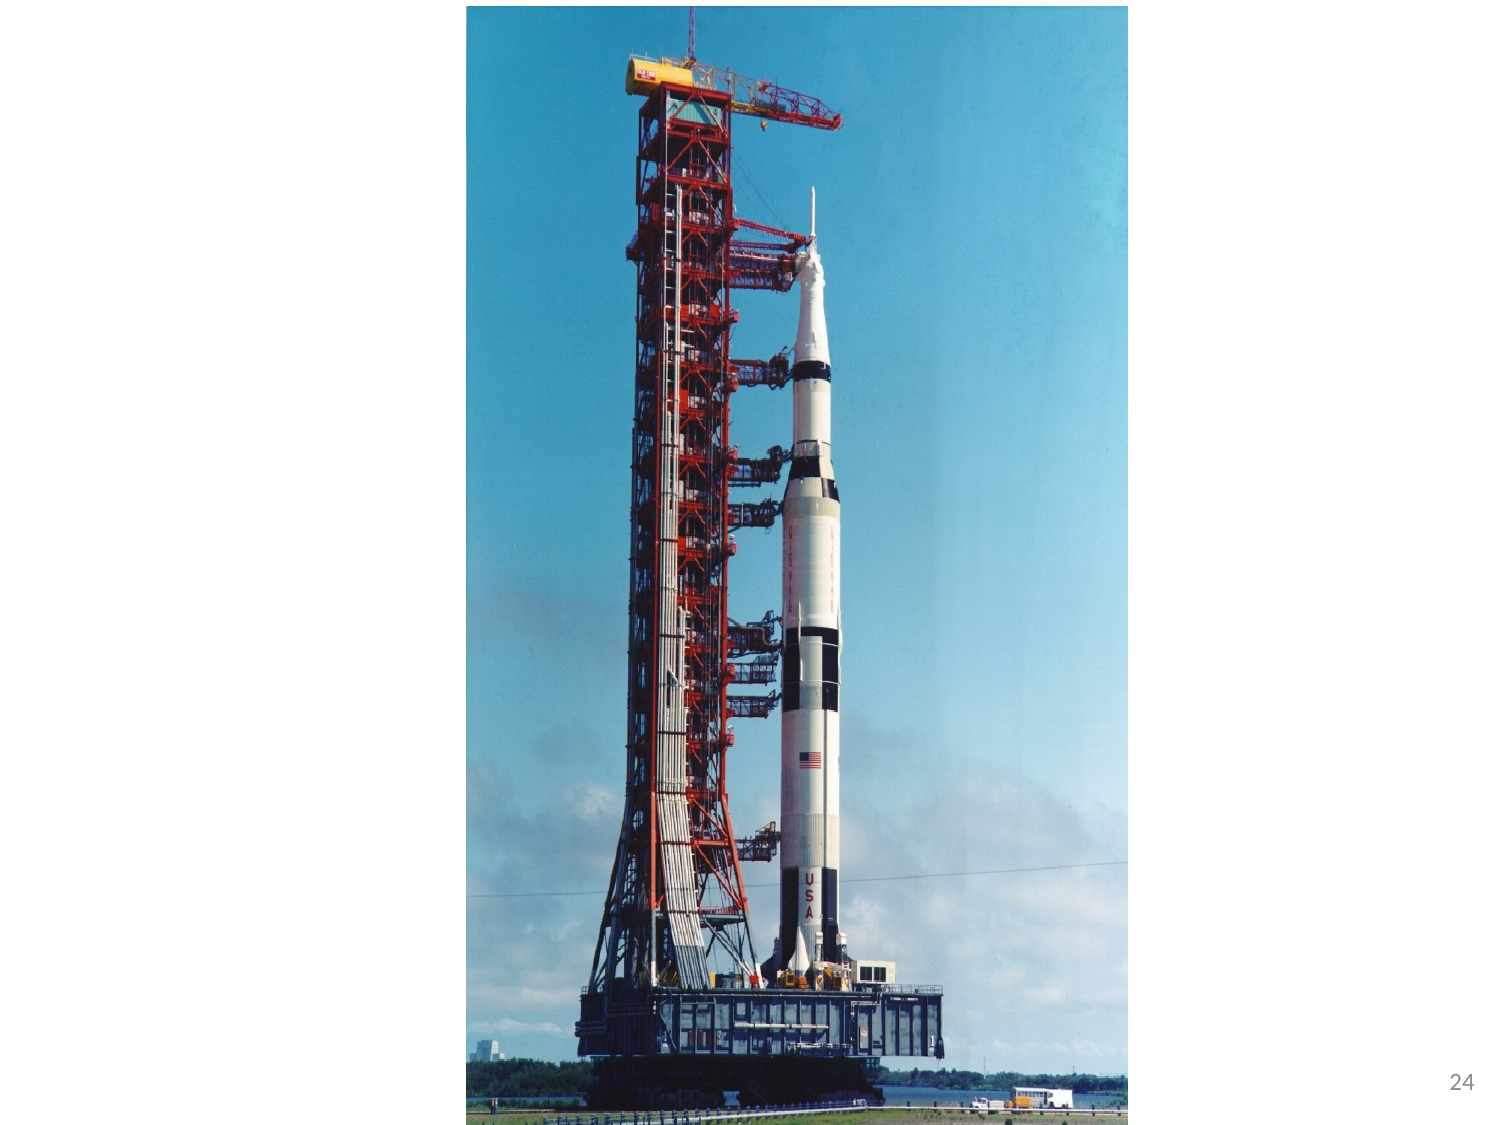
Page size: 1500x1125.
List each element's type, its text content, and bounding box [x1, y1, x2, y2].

picture [466, 6, 1129, 1125]
slide_number 23 [1139, 1050, 1490, 1111]
